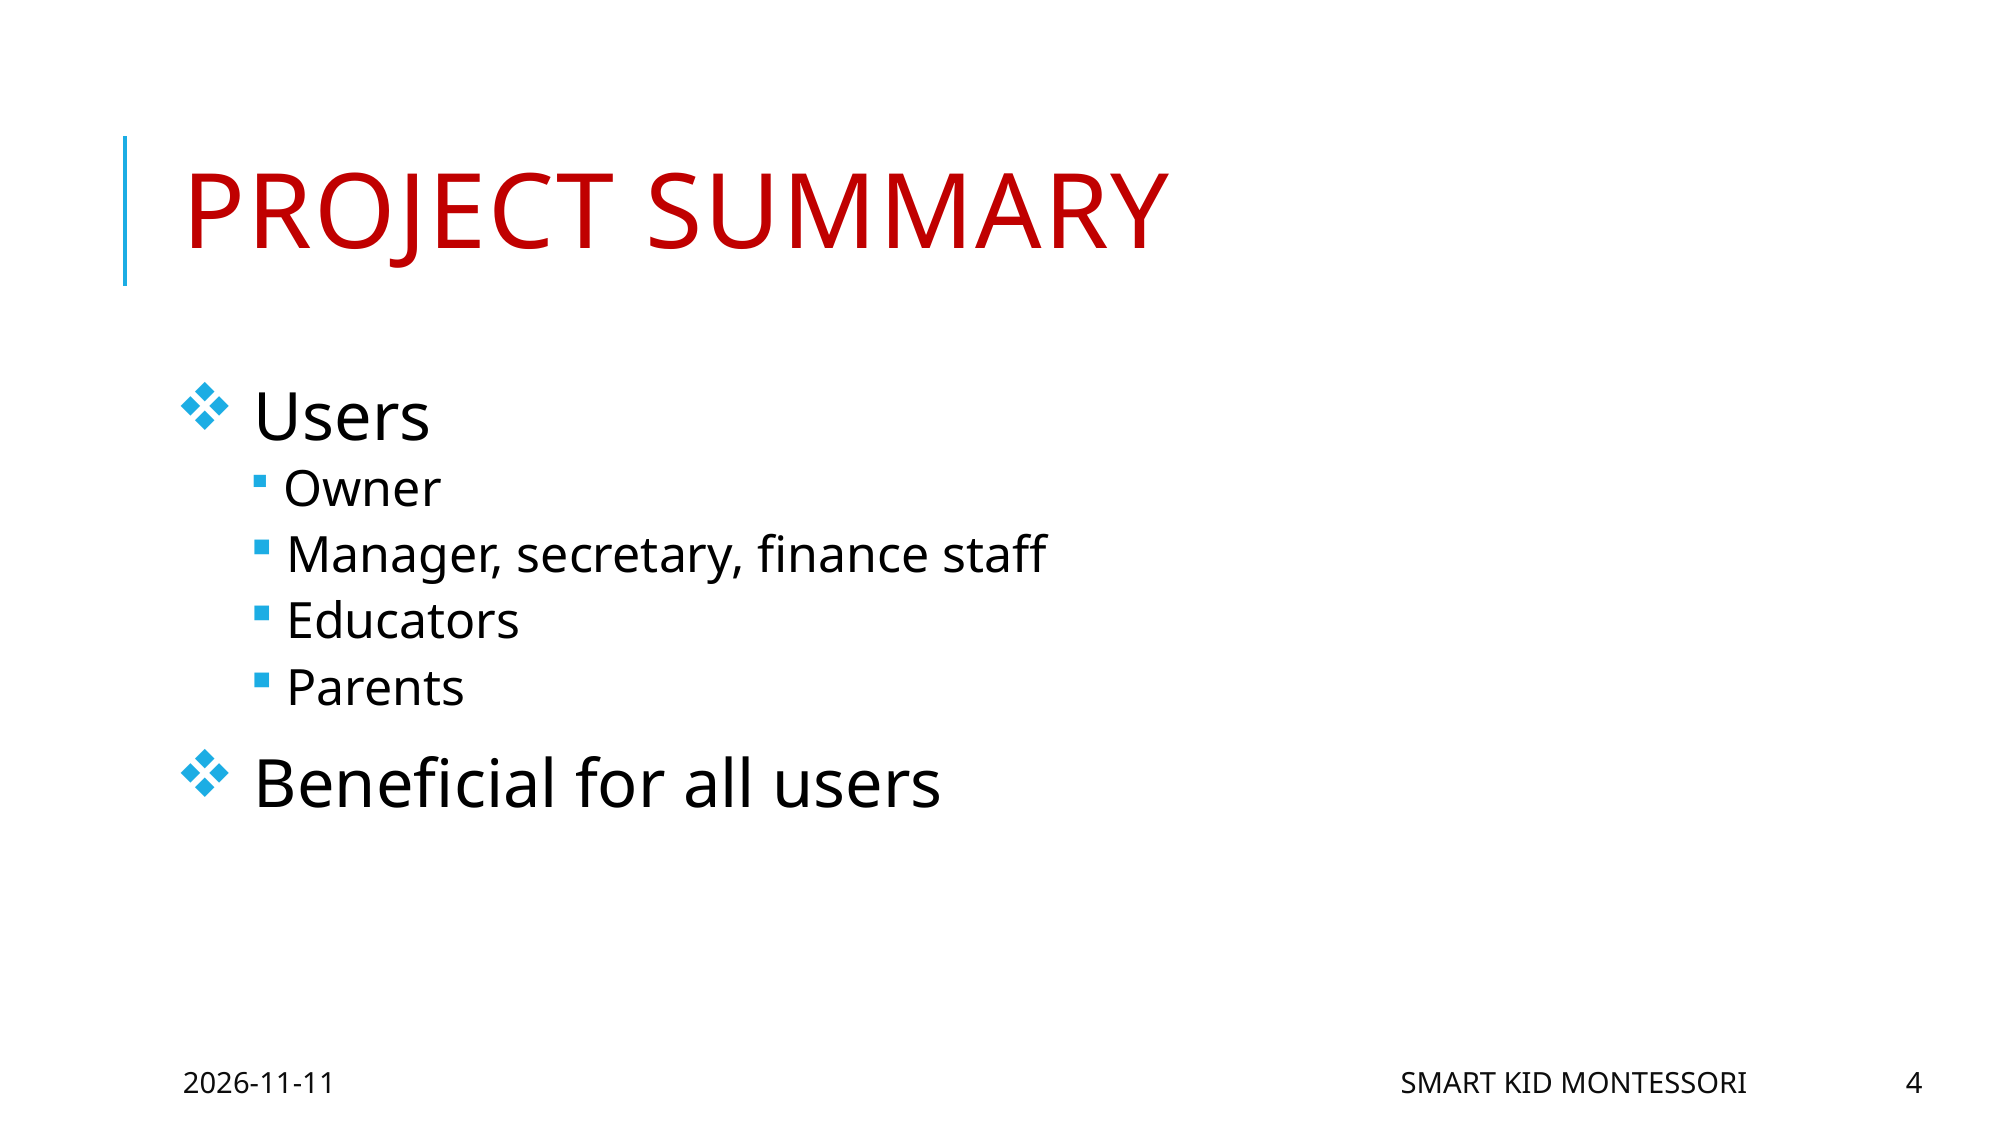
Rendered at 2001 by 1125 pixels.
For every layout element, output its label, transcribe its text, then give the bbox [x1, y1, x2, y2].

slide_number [168, 1061, 522, 1107]
footer Smart Kid Montessori [794, 1061, 1763, 1107]
title Project summary [168, 96, 1763, 342]
slide_number 4 [1777, 1061, 1938, 1107]
list Users Owner Manager, secretary, finance staff Educators Parents Beneficial for all users [168, 375, 1913, 1035]
